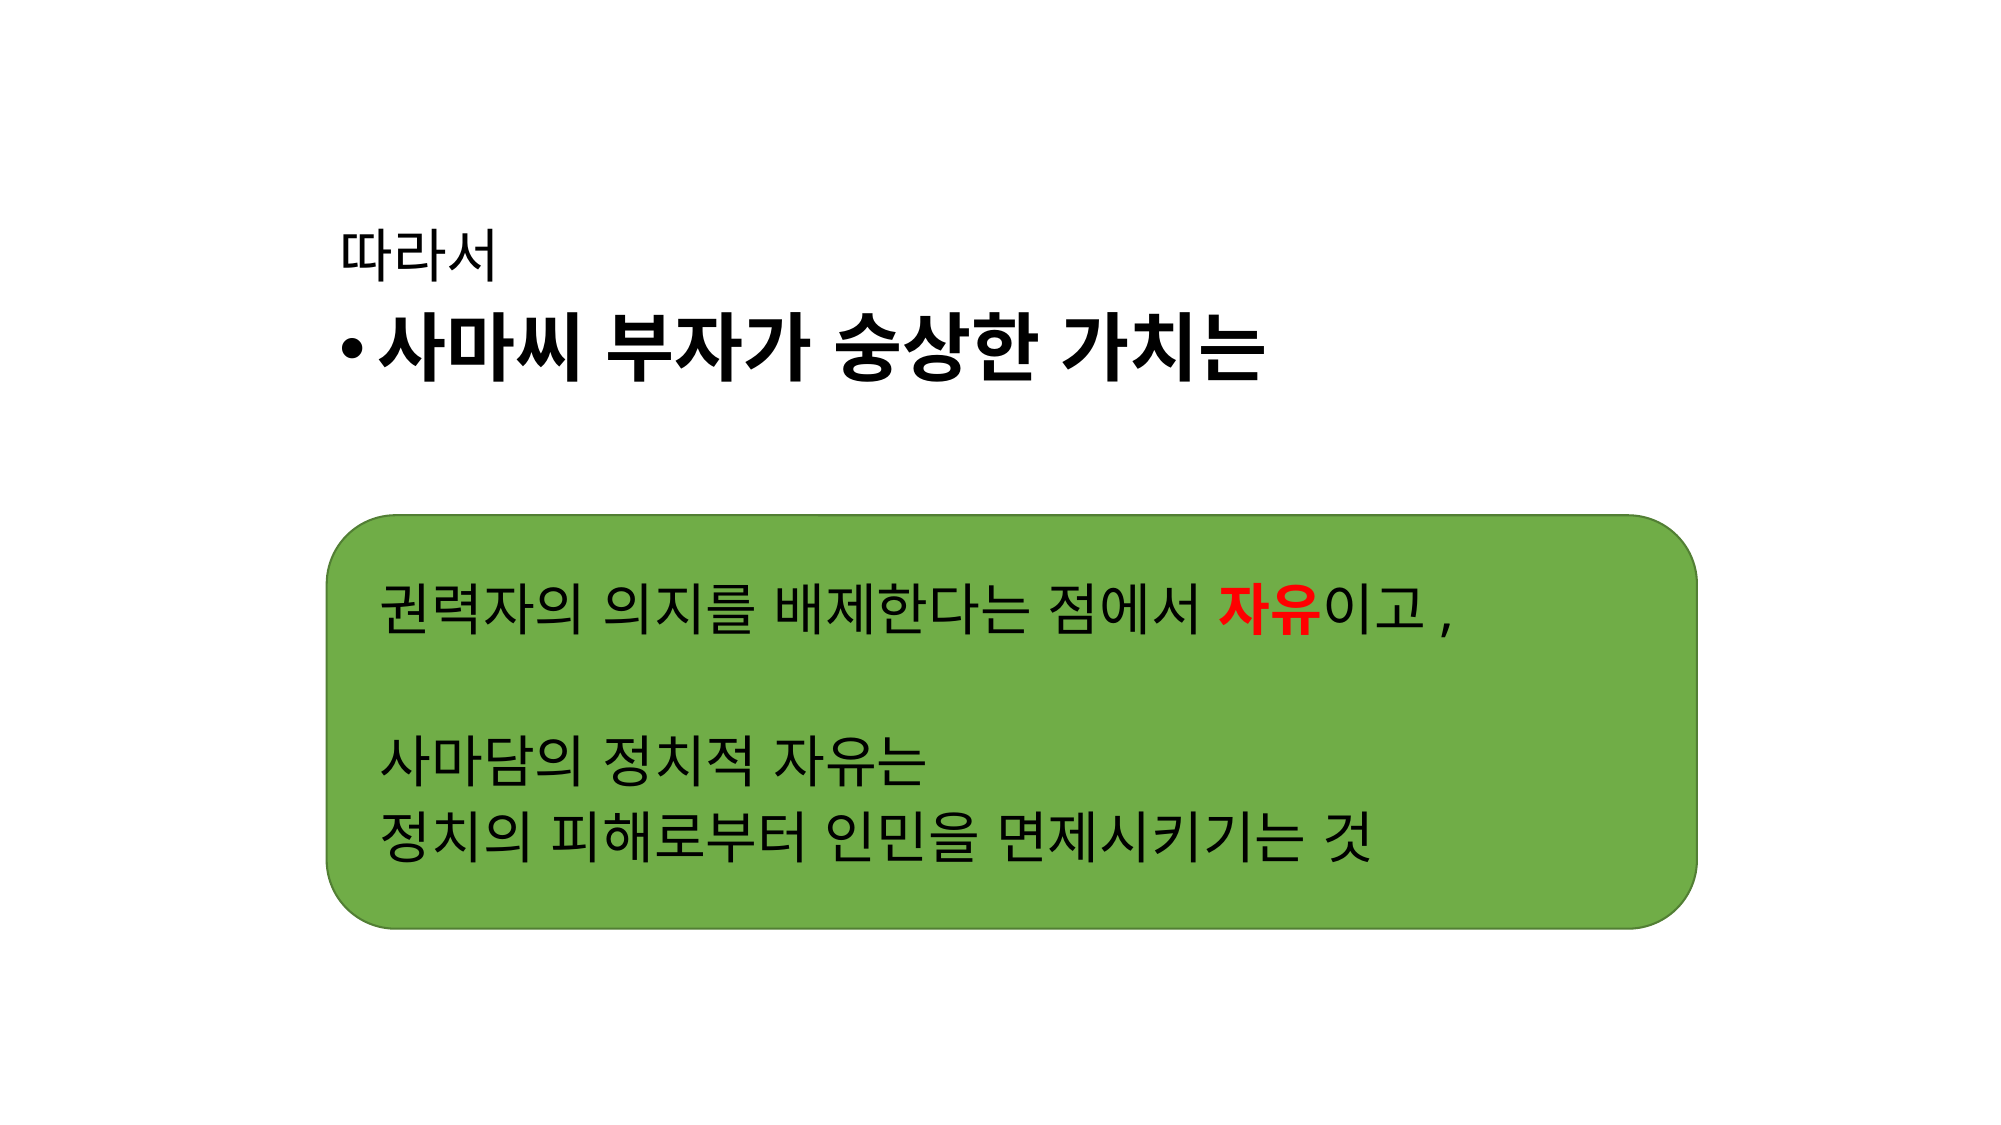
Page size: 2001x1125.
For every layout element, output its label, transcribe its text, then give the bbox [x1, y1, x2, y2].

list 따라서 사마씨 부자가 숭상한 가치는 [324, 219, 1675, 1005]
text_box 권력자의 의지를 배제한다는 점에서 자유이고, 사마담의 정치적 자유는 정치의 피해로부터 인민을 면제시키기는 것 [325, 514, 1698, 930]
